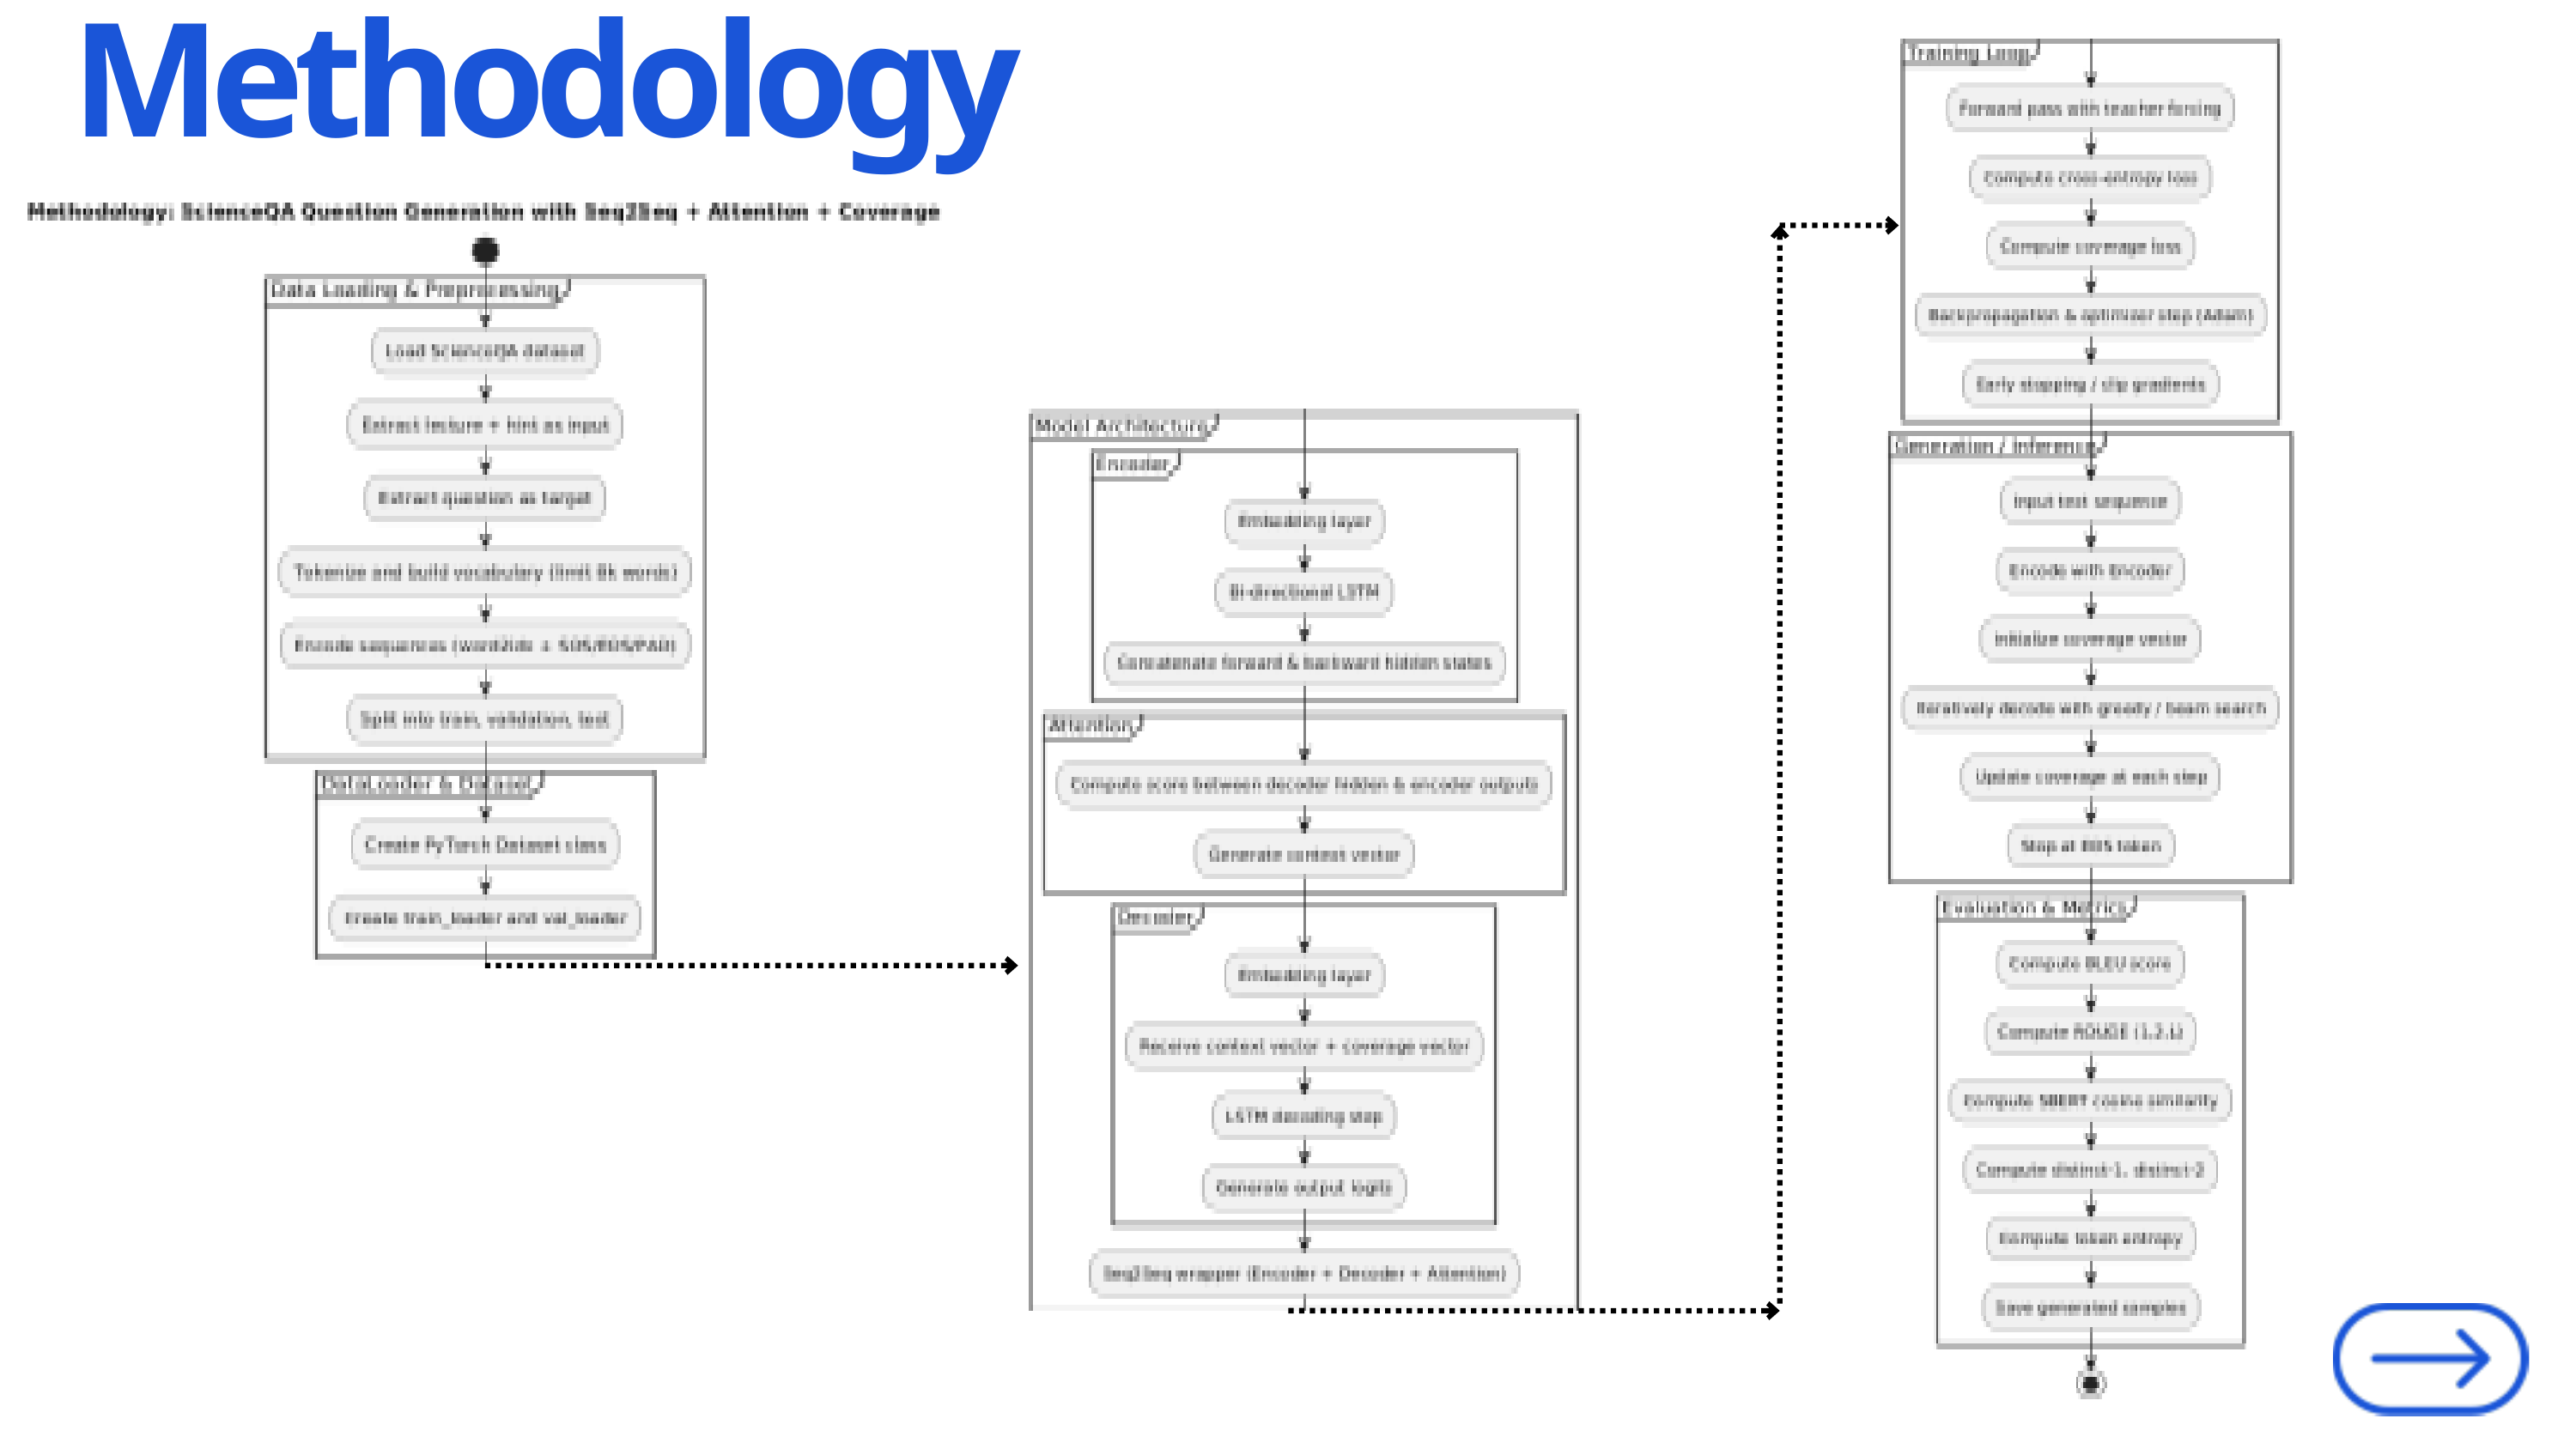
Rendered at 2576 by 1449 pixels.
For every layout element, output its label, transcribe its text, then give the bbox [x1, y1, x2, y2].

text_box [0, 173, 970, 966]
text_box [841, 409, 1659, 1311]
text_box [2333, 1303, 2530, 1416]
text_box [1659, 39, 2546, 1410]
text_box Methodology [71, 12, 1119, 169]
text_box [1889, 219, 1899, 232]
text_box [1769, 1304, 1780, 1318]
